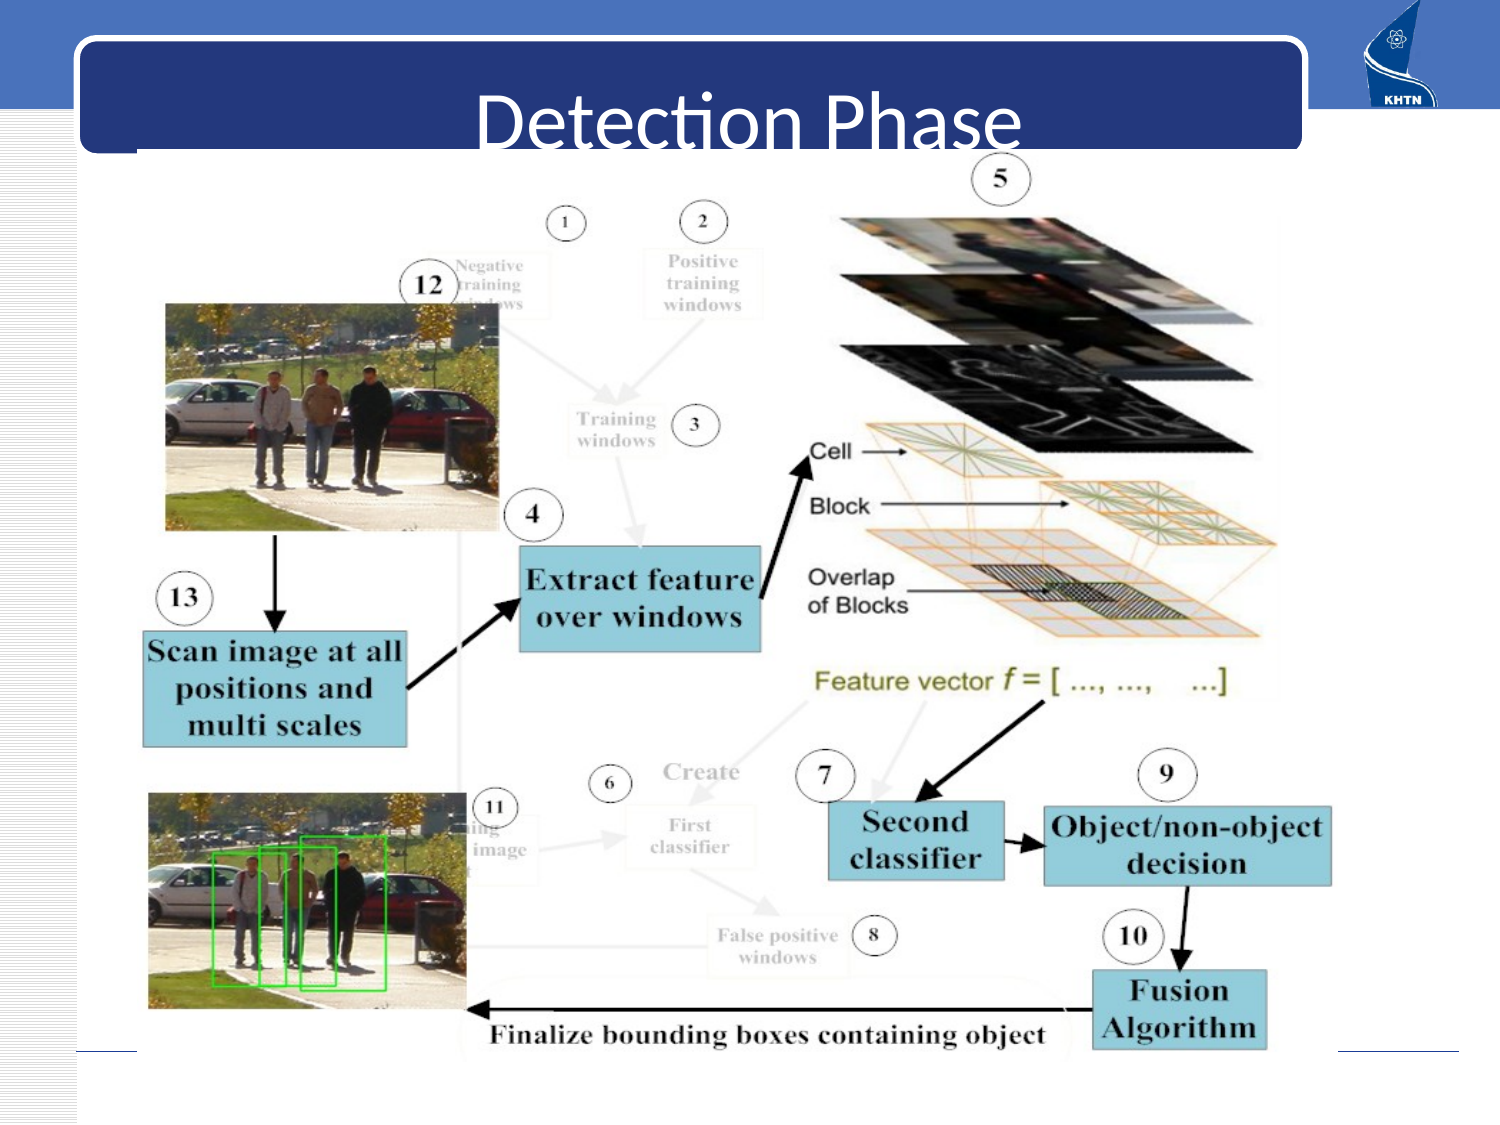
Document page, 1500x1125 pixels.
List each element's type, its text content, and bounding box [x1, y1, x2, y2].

title Detection Phase [75, 45, 1425, 188]
picture [1313, 0, 1490, 109]
picture [137, 149, 1338, 1063]
